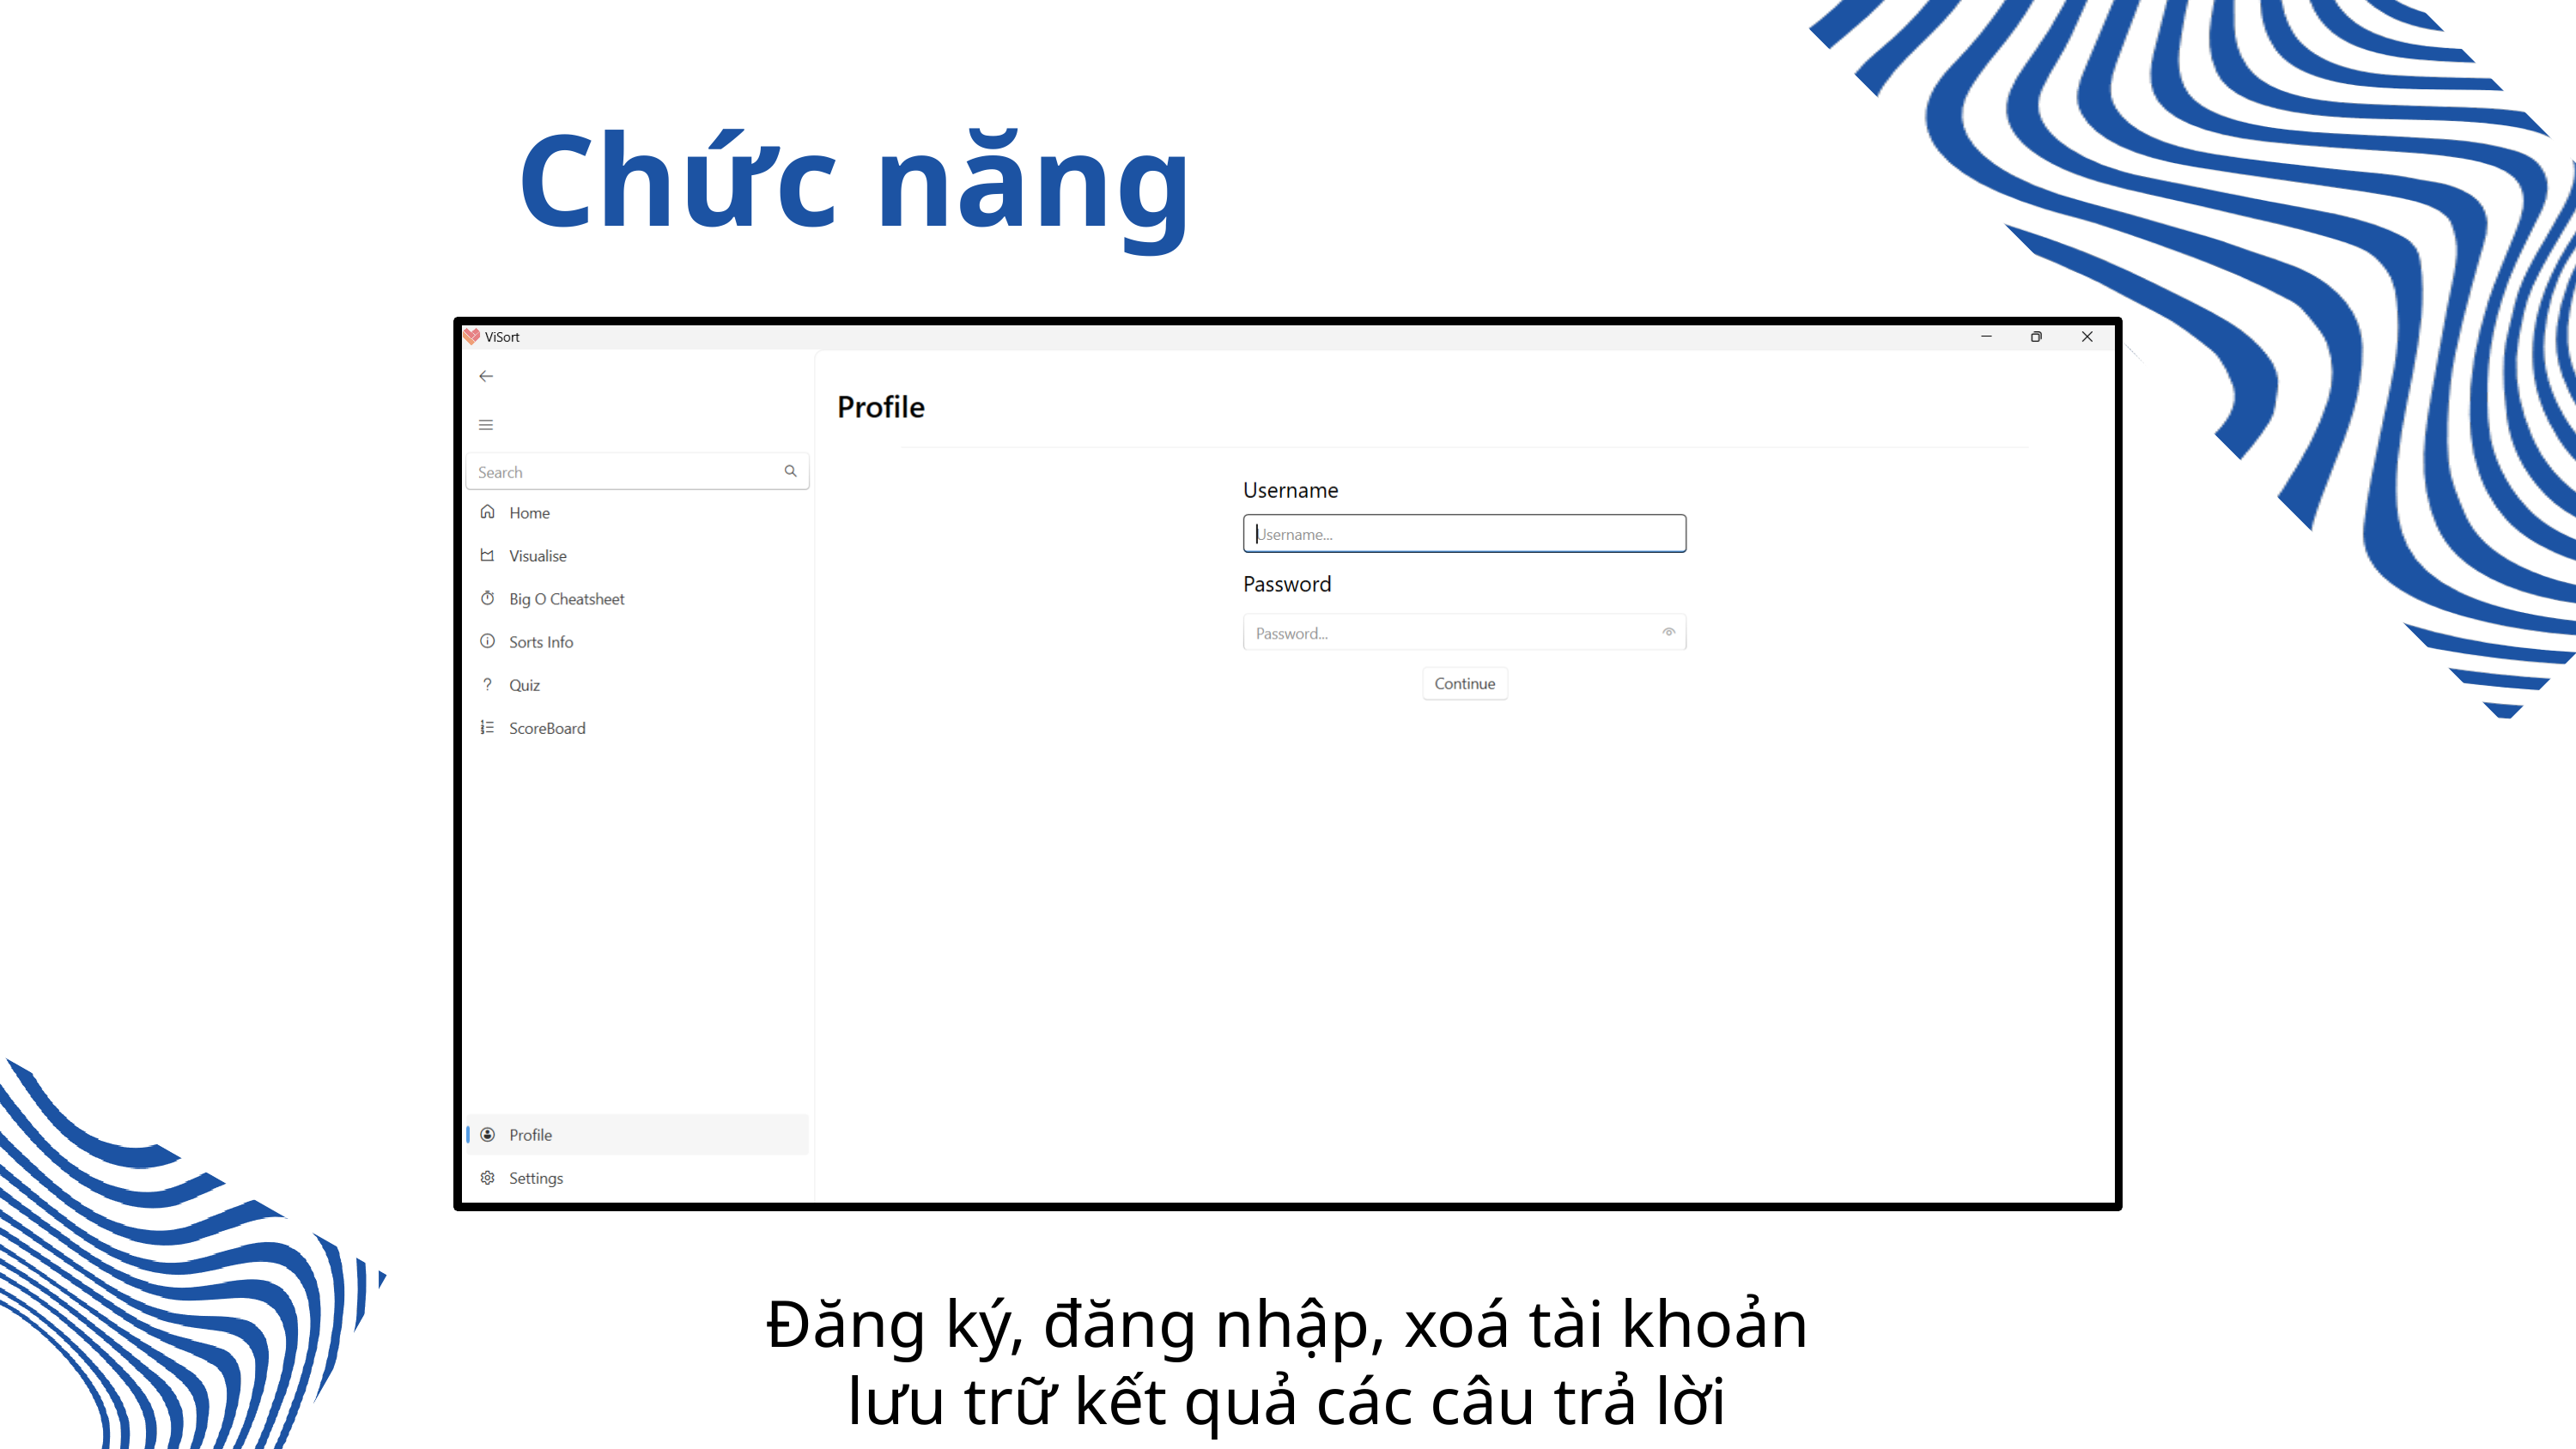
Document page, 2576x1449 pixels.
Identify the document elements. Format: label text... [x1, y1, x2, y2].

picture [461, 324, 2115, 1203]
text_box [0, 1054, 387, 1449]
text_box [1780, 0, 2576, 724]
text_box Chức năng [514, 101, 1604, 252]
text_box Đăng ký, đăng nhập, xoá tài khoản lưu trữ kết quả các câu trả lời [708, 1276, 1868, 1445]
